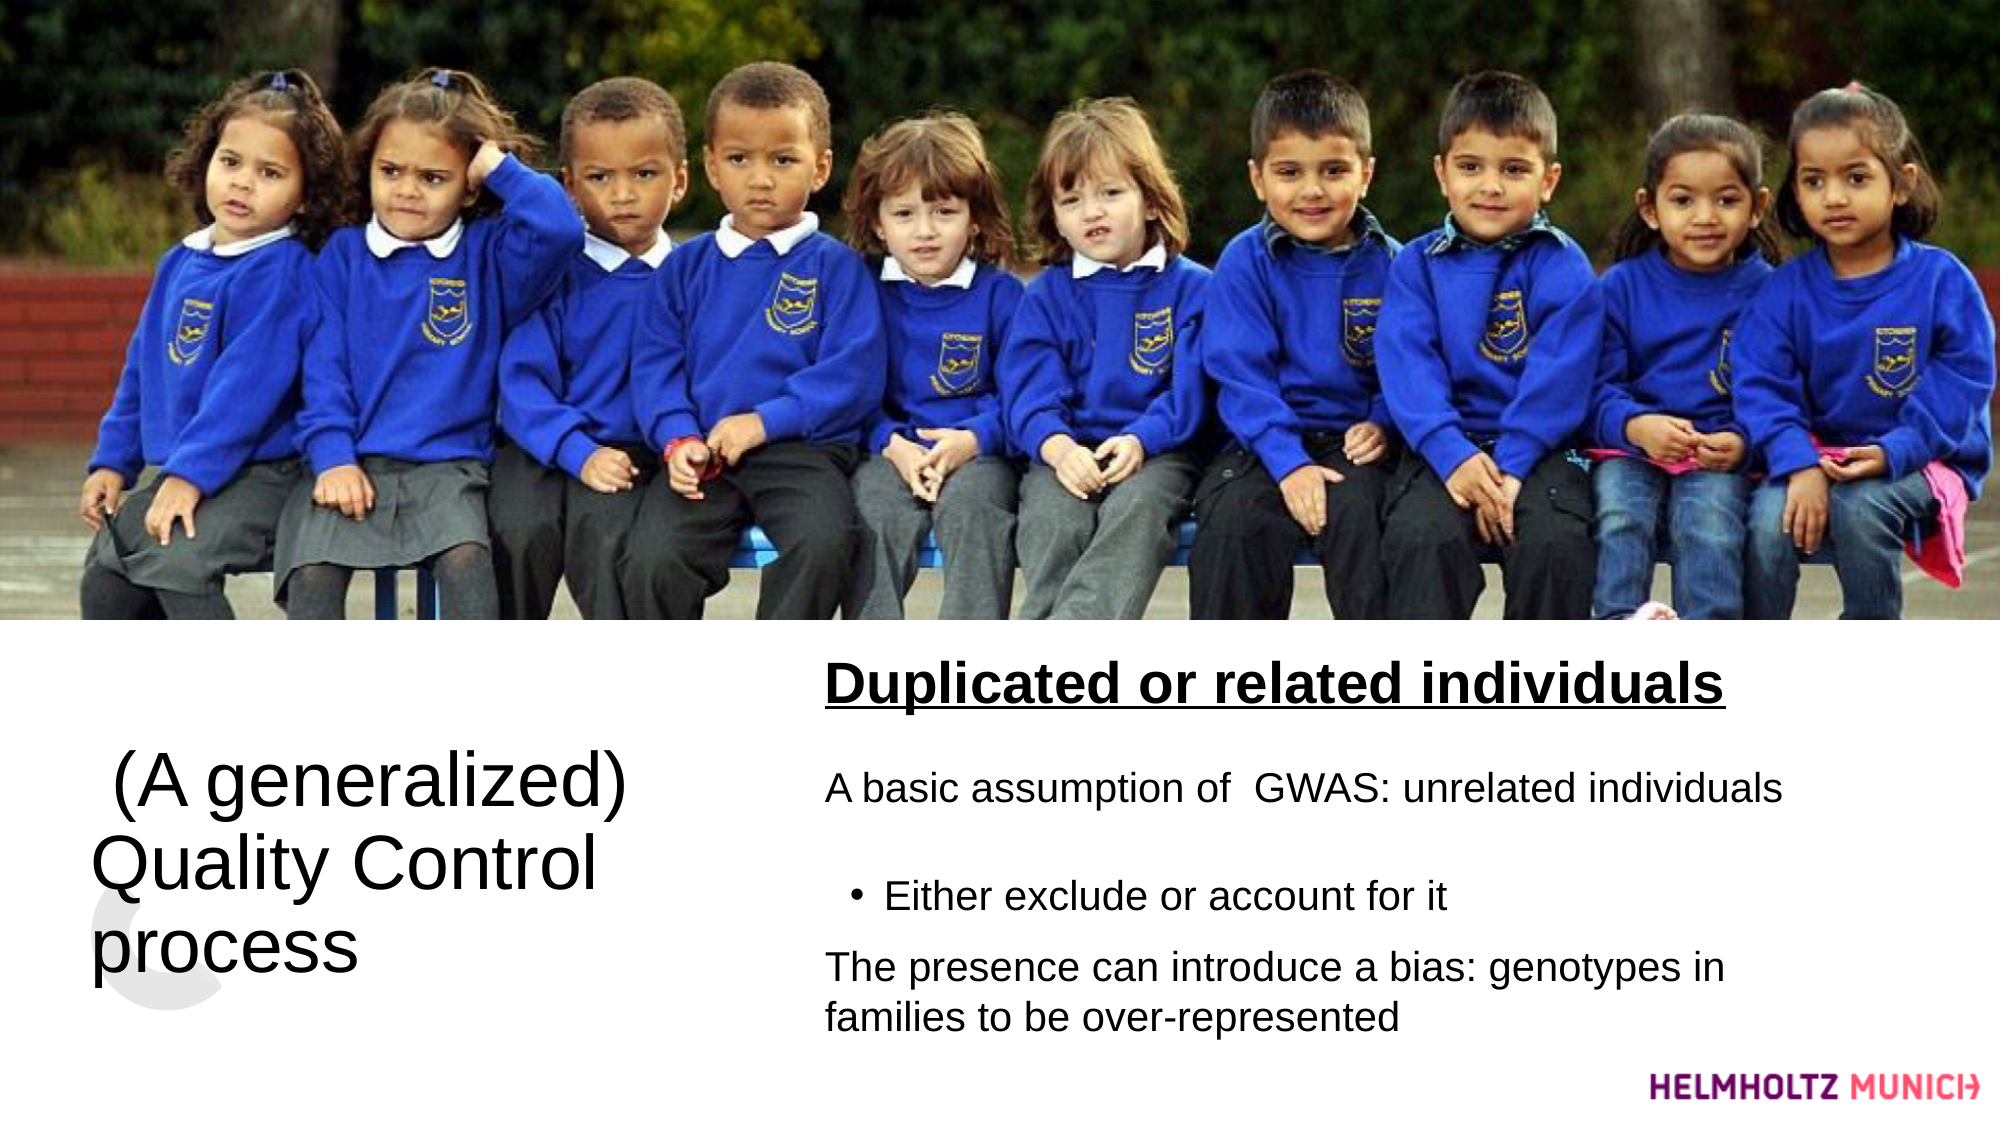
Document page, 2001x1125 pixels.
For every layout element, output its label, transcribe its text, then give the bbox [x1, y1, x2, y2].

title (A generalized) Quality Control process [90, 739, 810, 996]
list Duplicated or related individuals A basic assumption of GWAS: unrelated individuals Either exclude or account for it The presence can introduce a bias: genotypes in families to be over-represented [810, 637, 1856, 1106]
picture [0, 0, 2000, 620]
picture [1637, 1060, 1985, 1120]
